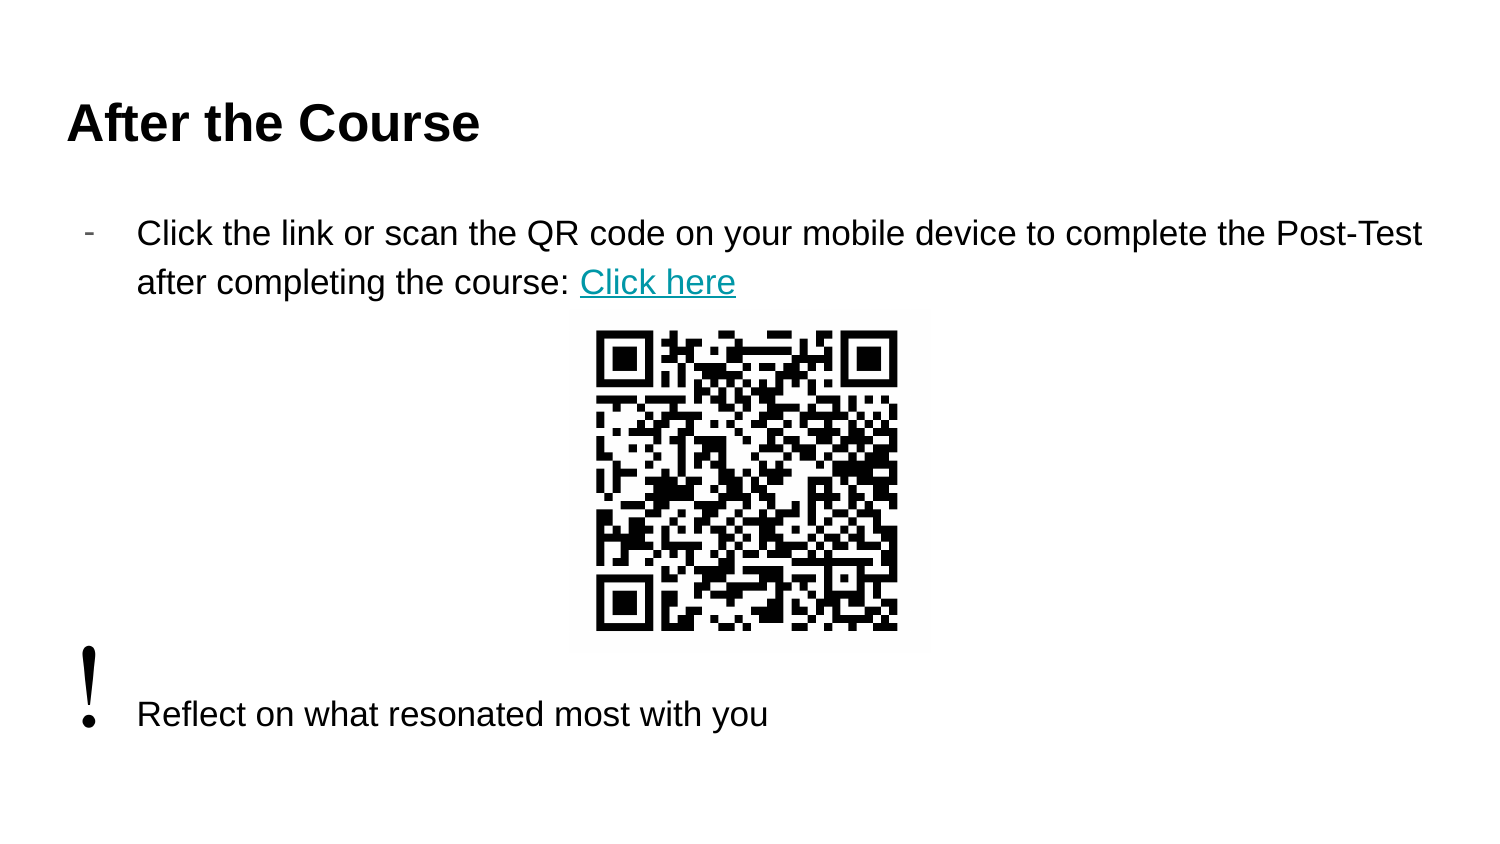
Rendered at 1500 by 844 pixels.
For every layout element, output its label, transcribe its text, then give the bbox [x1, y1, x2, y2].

title After the Course [51, 72, 1449, 167]
picture [569, 309, 931, 653]
list Click the link or scan the QR code on your mobile device to complete the Post-Test after completing the course: Click here Reflect on what resonated most with you [51, 189, 1449, 750]
picture [32, 610, 146, 762]
